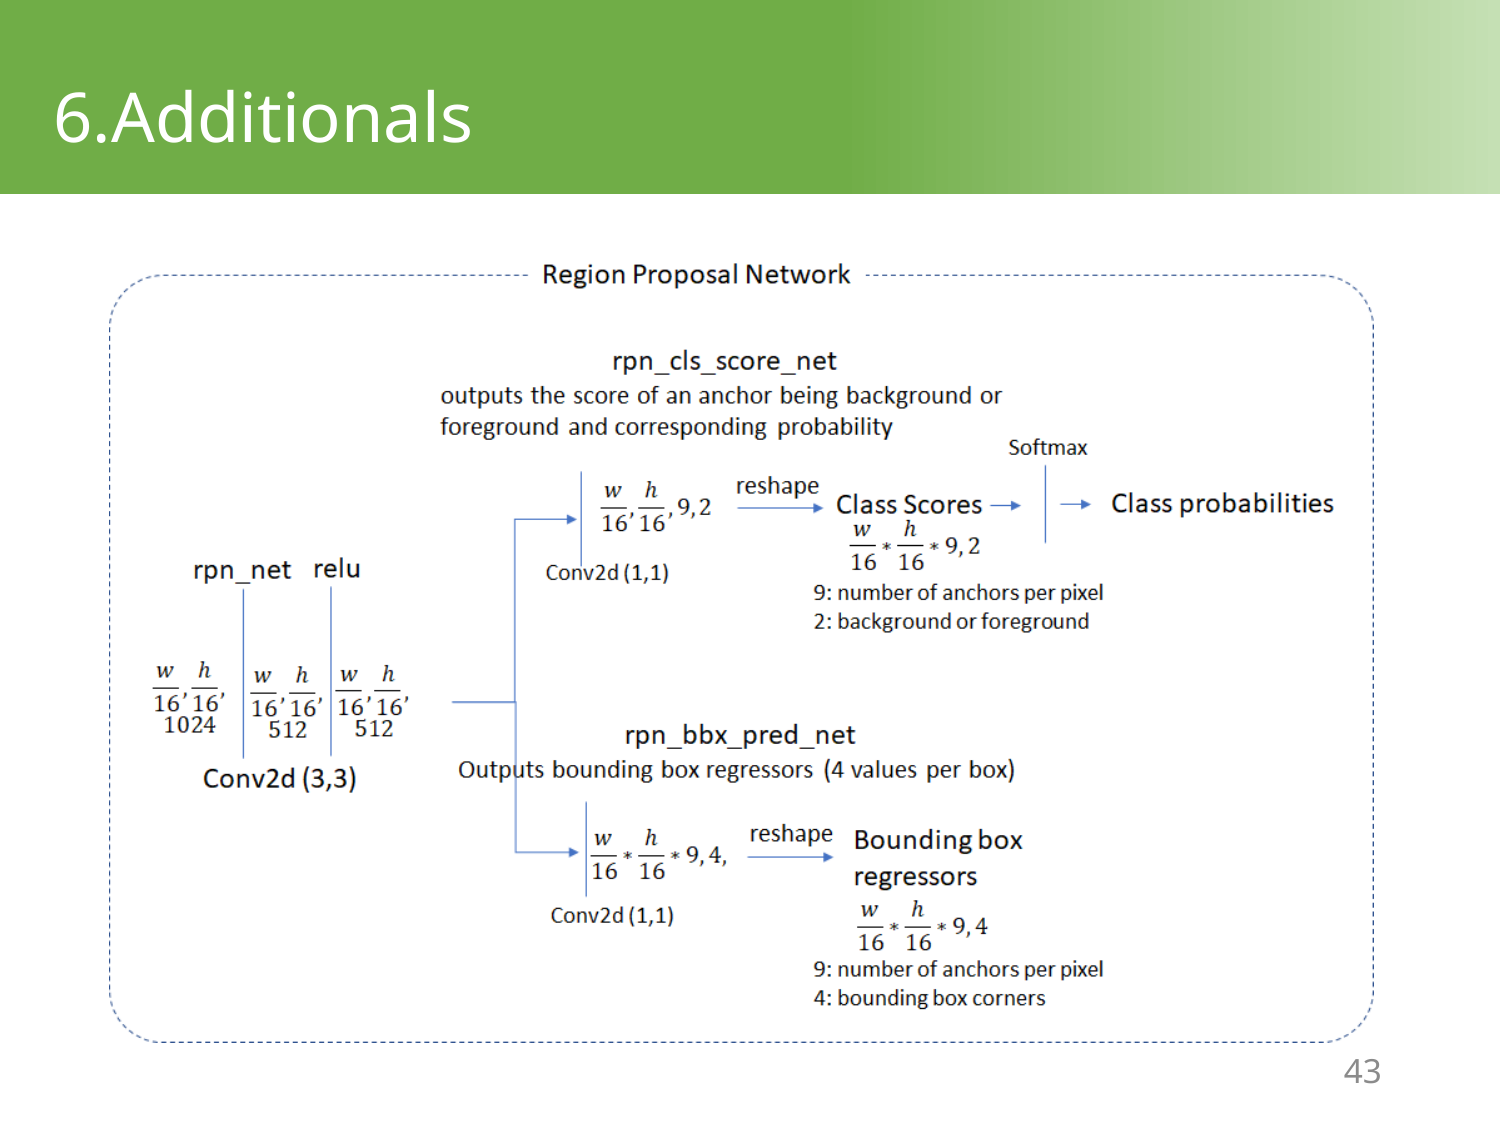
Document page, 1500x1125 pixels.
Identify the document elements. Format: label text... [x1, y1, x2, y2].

title 6.Additionals [38, 11, 1333, 230]
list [109, 246, 1374, 1043]
slide_number 42 [1059, 1042, 1397, 1103]
